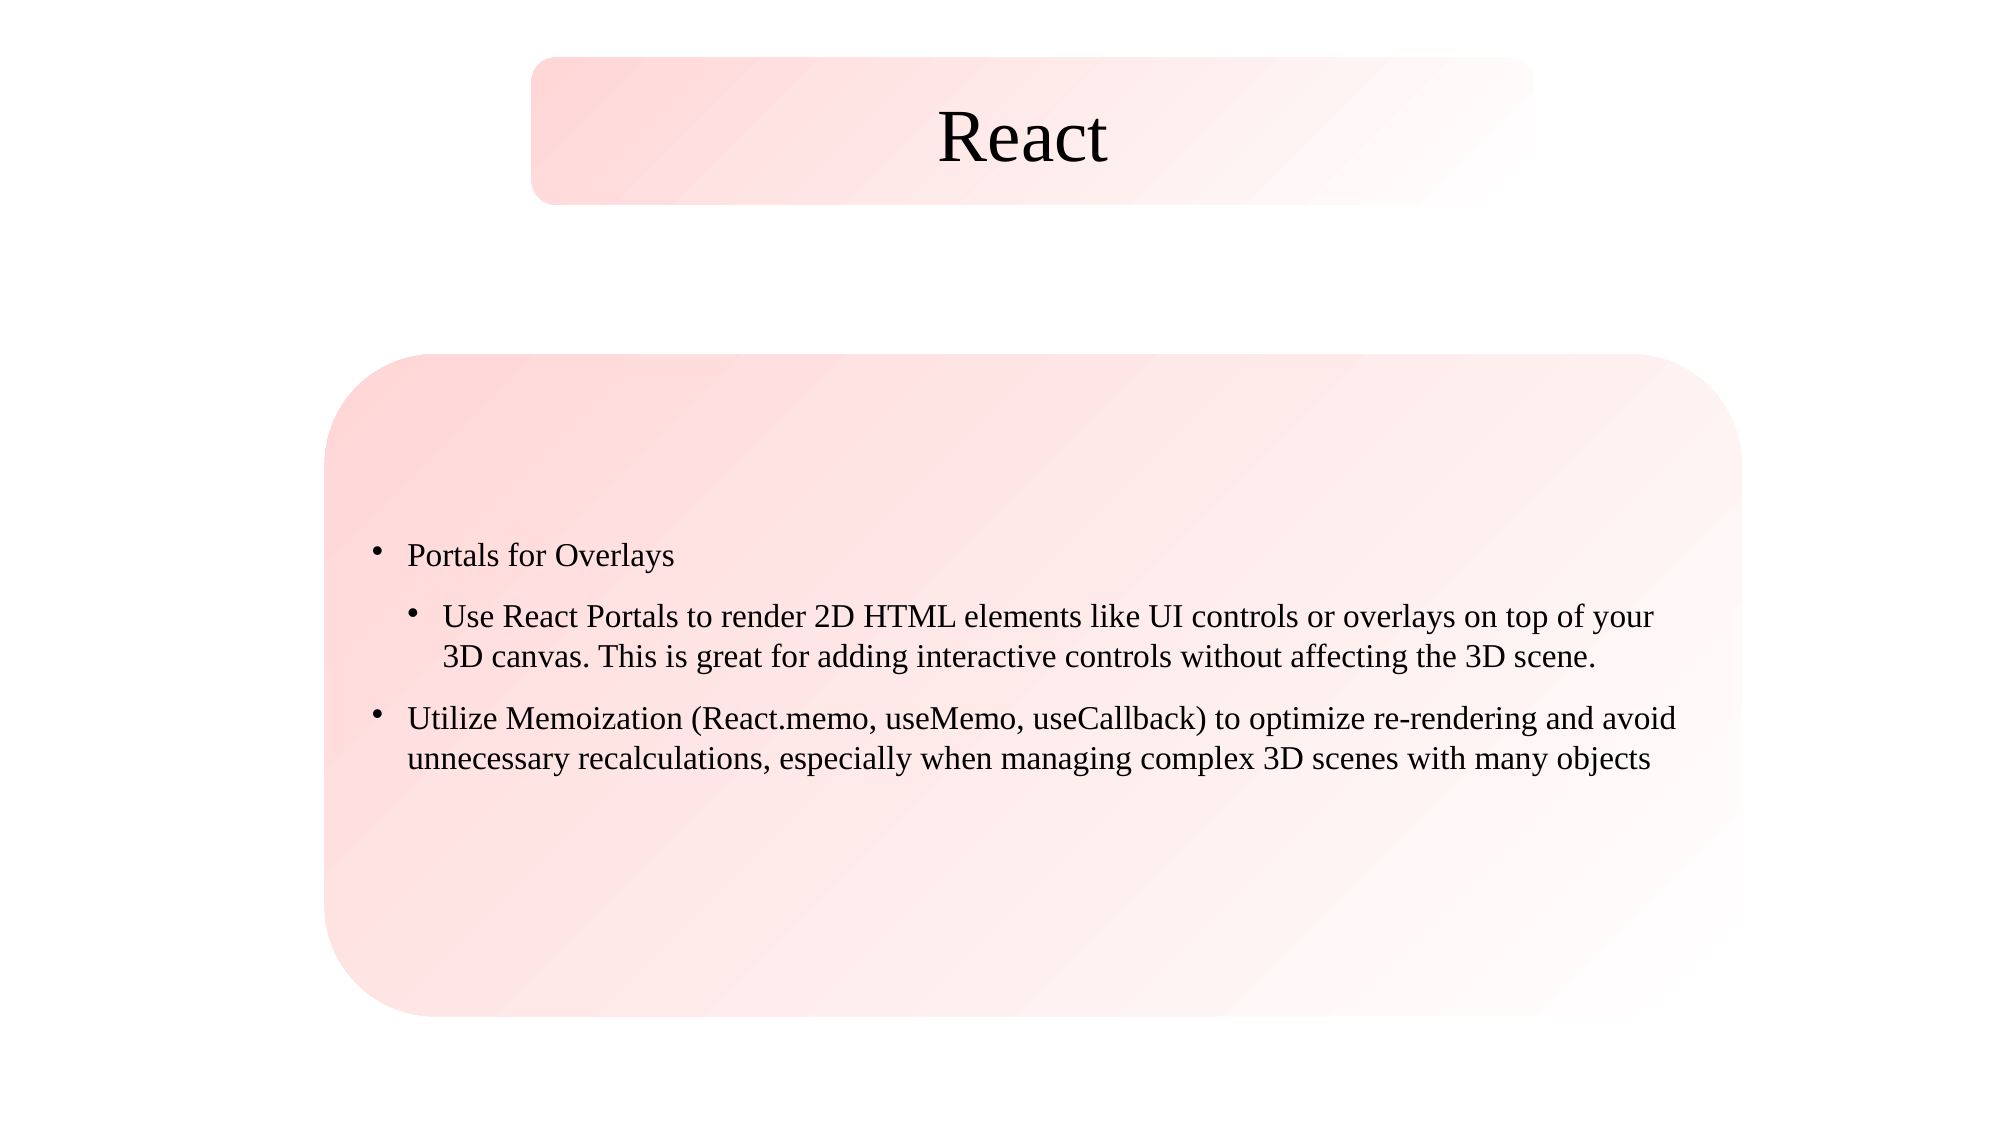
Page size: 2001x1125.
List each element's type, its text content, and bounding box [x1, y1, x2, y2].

text_box React [531, 57, 1534, 205]
text_box Portals for Overlays Use React Portals to render 2D HTML elements like UI controls or overlays on top of your 3D canvas. This is great for adding interactive controls without affecting the 3D scene. Utilize Memoization (React.memo, useMemo, useCallback) to optimize re-rendering and avoid unnecessary recalculations, especially when managing complex 3D scenes with many objects [324, 354, 1742, 1017]
